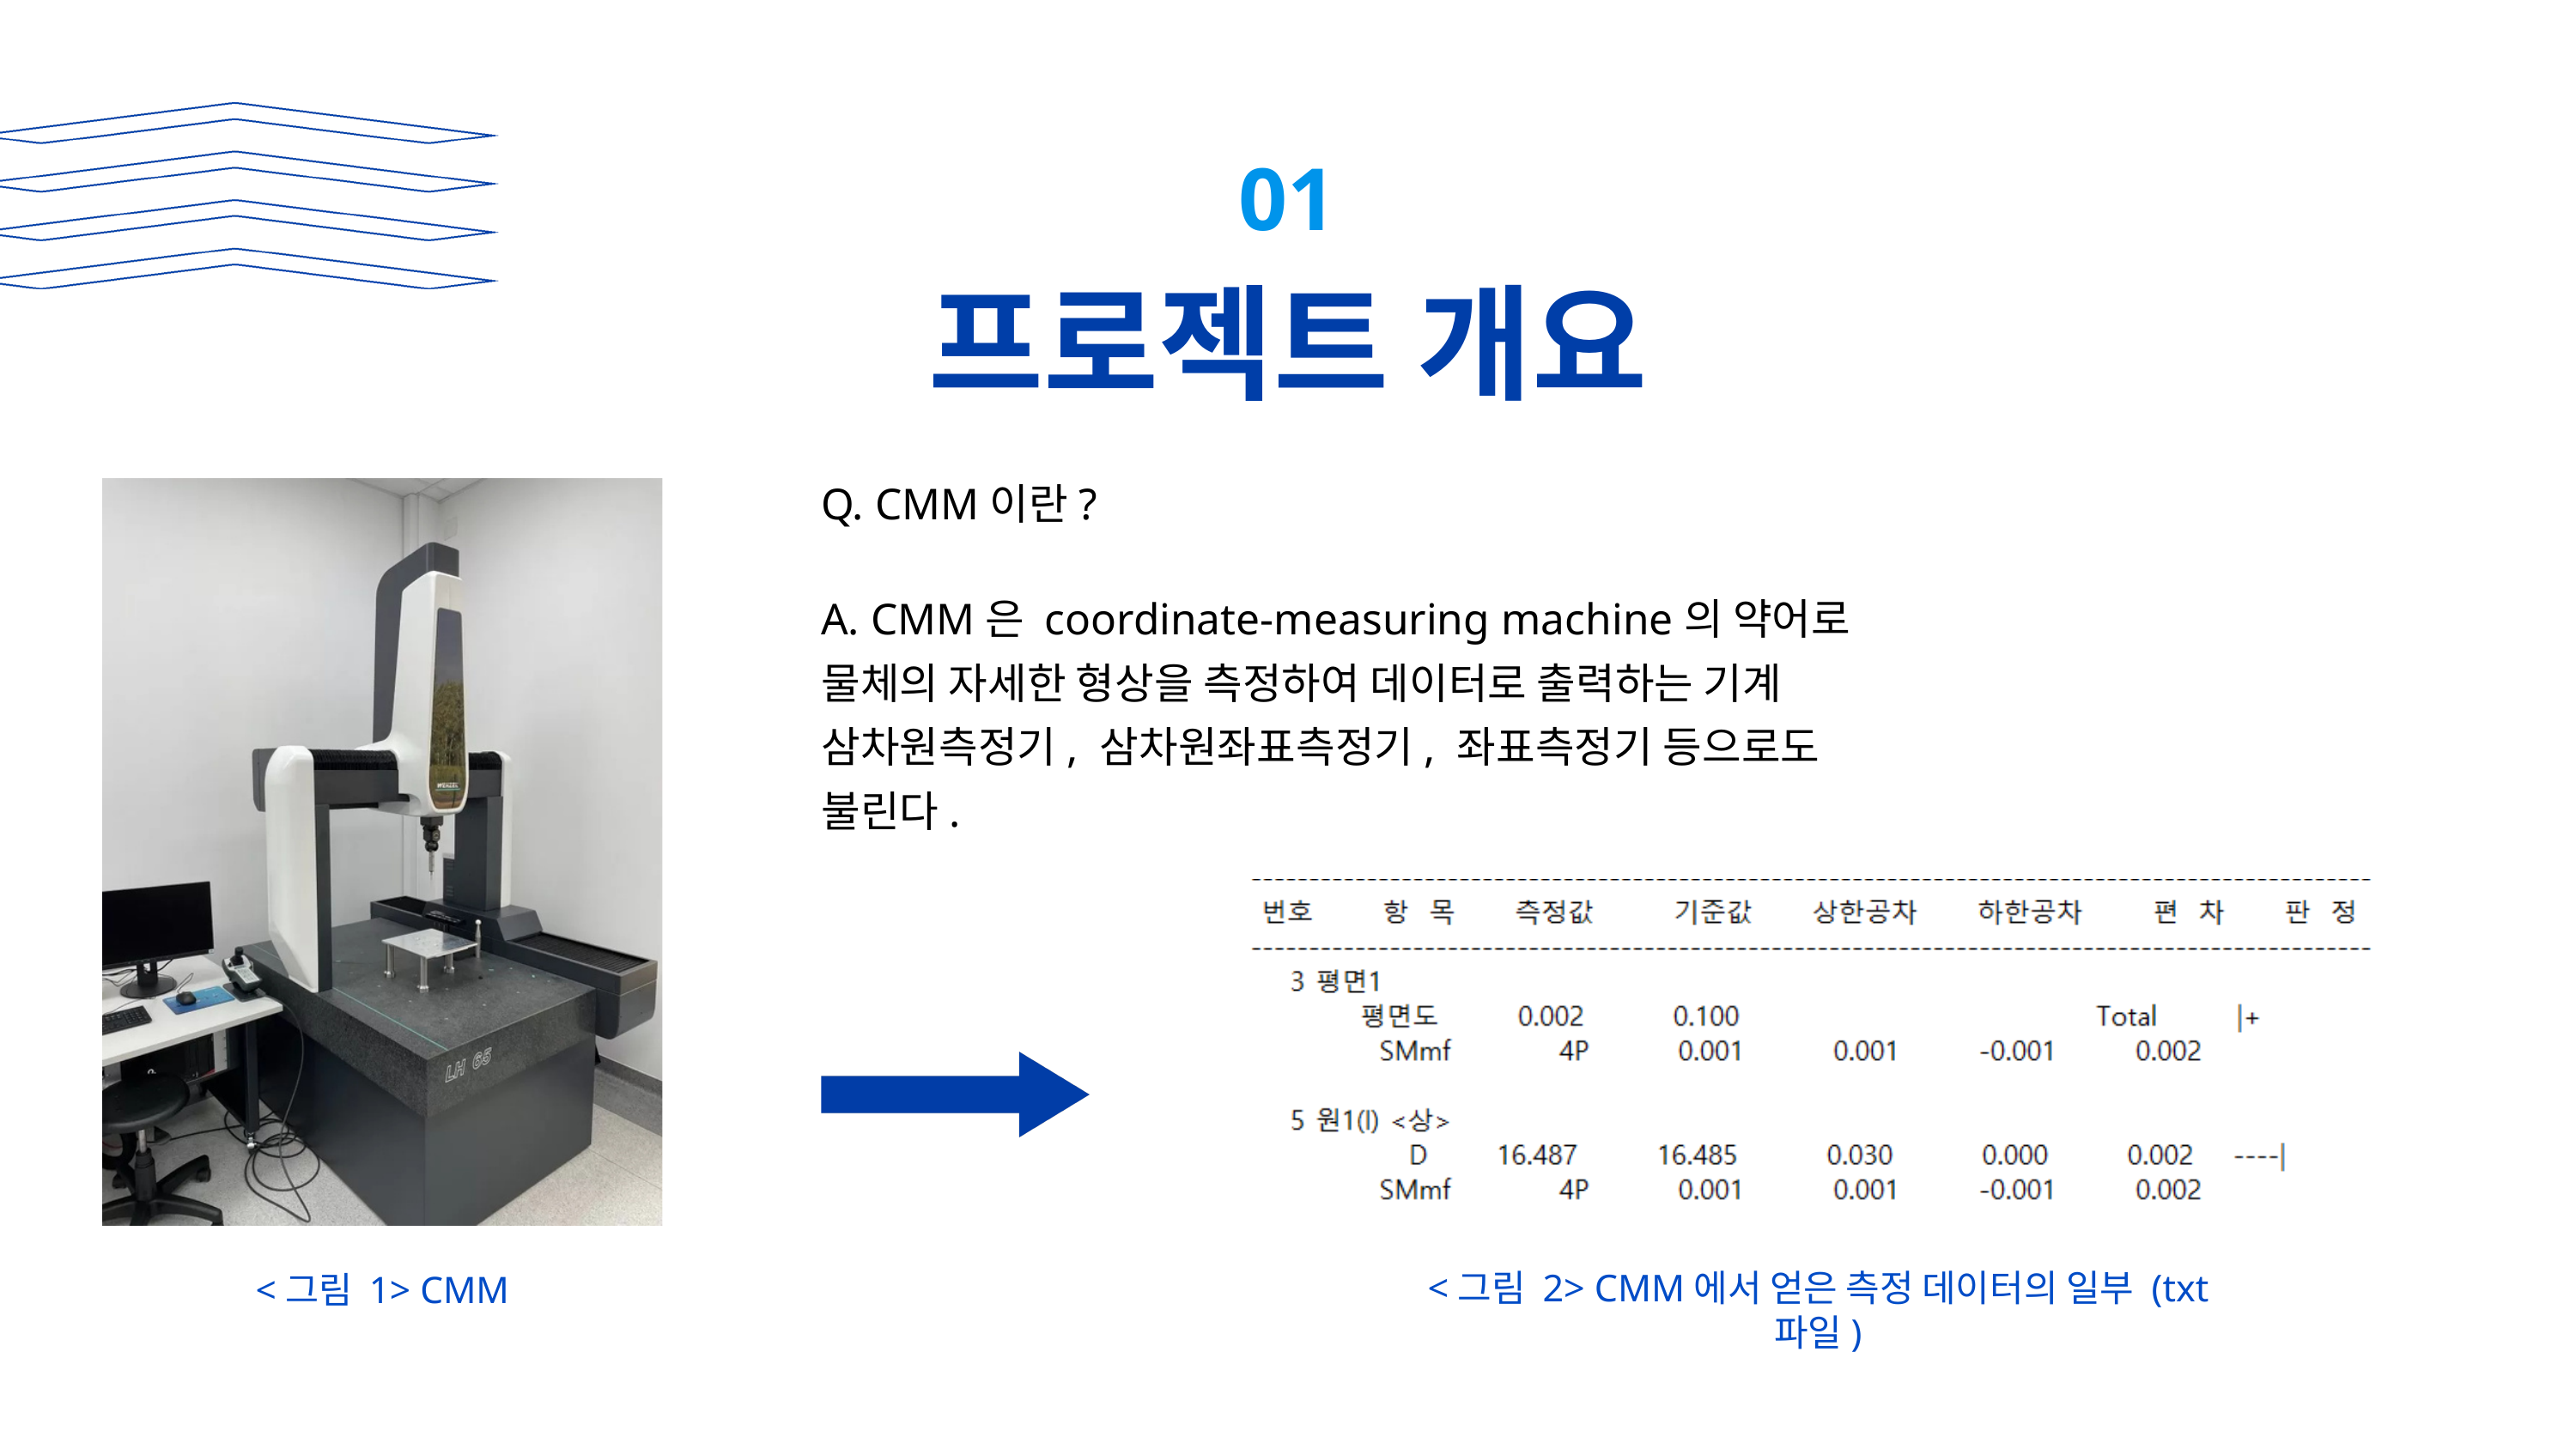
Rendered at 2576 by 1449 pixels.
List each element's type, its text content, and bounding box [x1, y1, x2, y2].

text_box <그림 1> CMM [166, 1267, 598, 1312]
text_box [0, 102, 499, 289]
text_box [821, 1052, 1090, 1137]
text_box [1248, 878, 2389, 1311]
text_box 프로젝트 개요 [690, 256, 1886, 415]
text_box 01 [973, 144, 1603, 248]
text_box Q. CMM이란? A. CMM은 coordinate-measuring machine의 약어로 물체의 자세한 형상을 측정하여 데이터로 출력하는 기계 삼차원측정기, 삼차원좌표측정기, 좌표측정기 등으로도 불린다. [821, 476, 1882, 836]
text_box [102, 478, 663, 1226]
